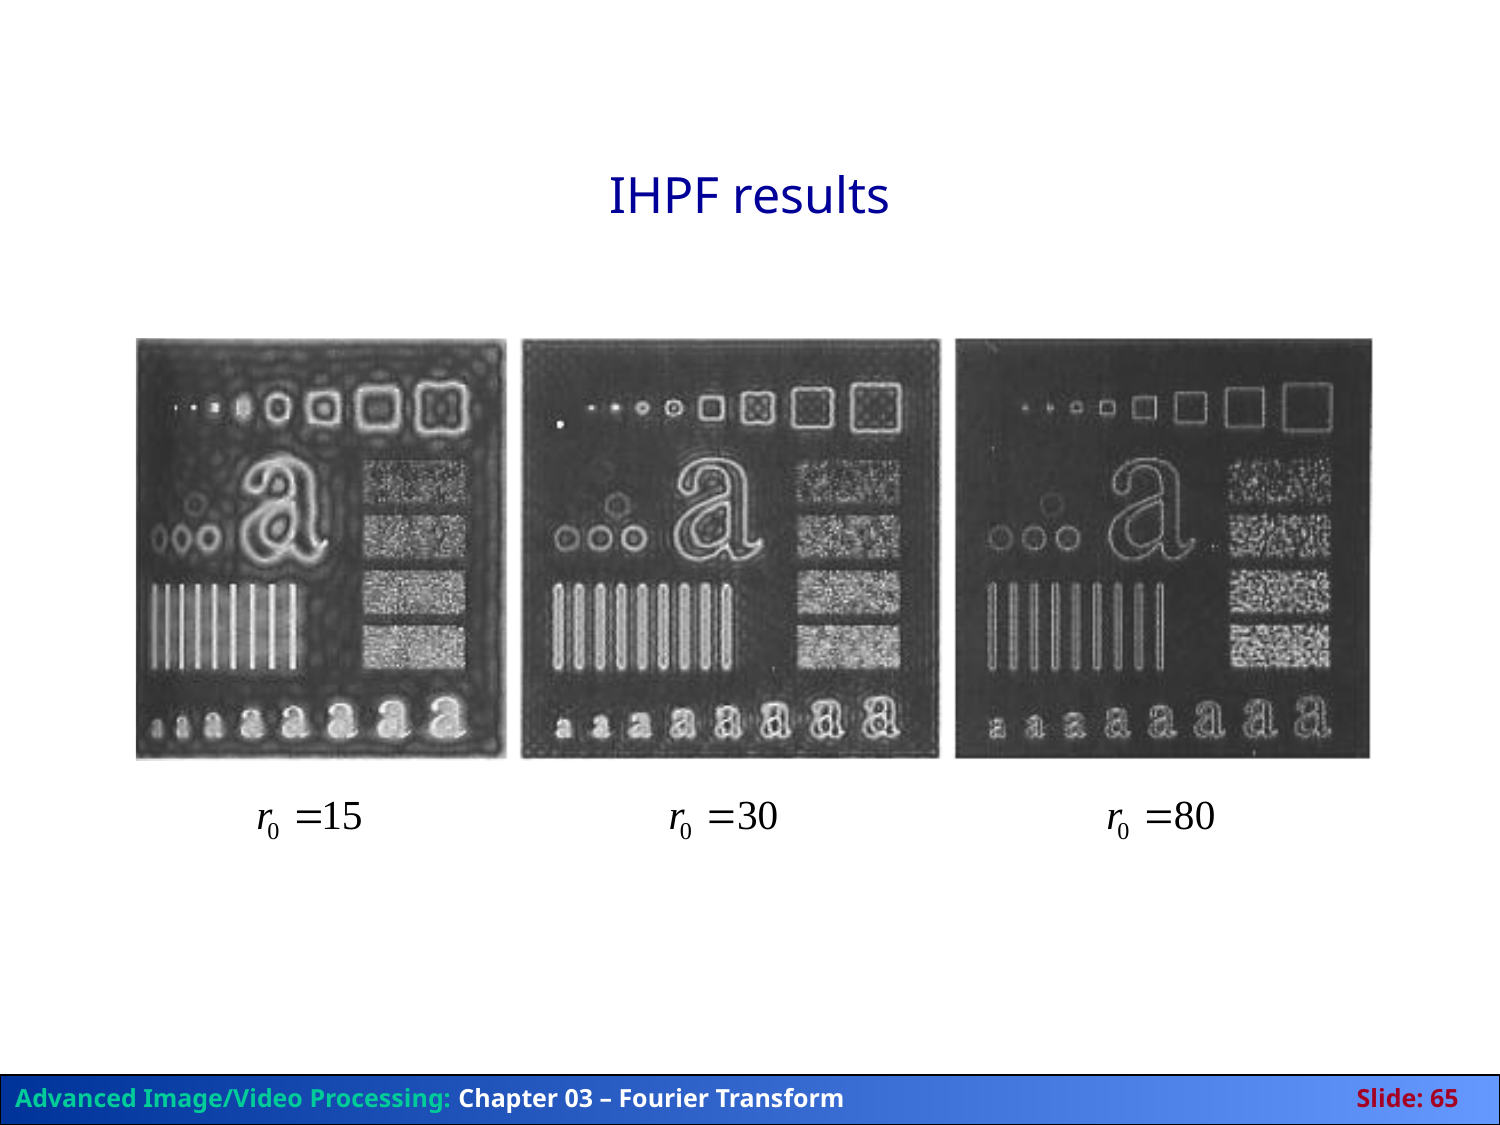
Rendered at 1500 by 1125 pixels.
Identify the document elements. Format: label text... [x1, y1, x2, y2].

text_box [249, 787, 368, 850]
picture [135, 337, 1375, 761]
footer Advanced Image/Video Processing: Chapter 03 – Fourier Transform Slide: 65 [0, 1074, 1500, 1125]
title IHPF results [112, 99, 1388, 288]
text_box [1099, 787, 1221, 850]
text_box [662, 787, 787, 850]
